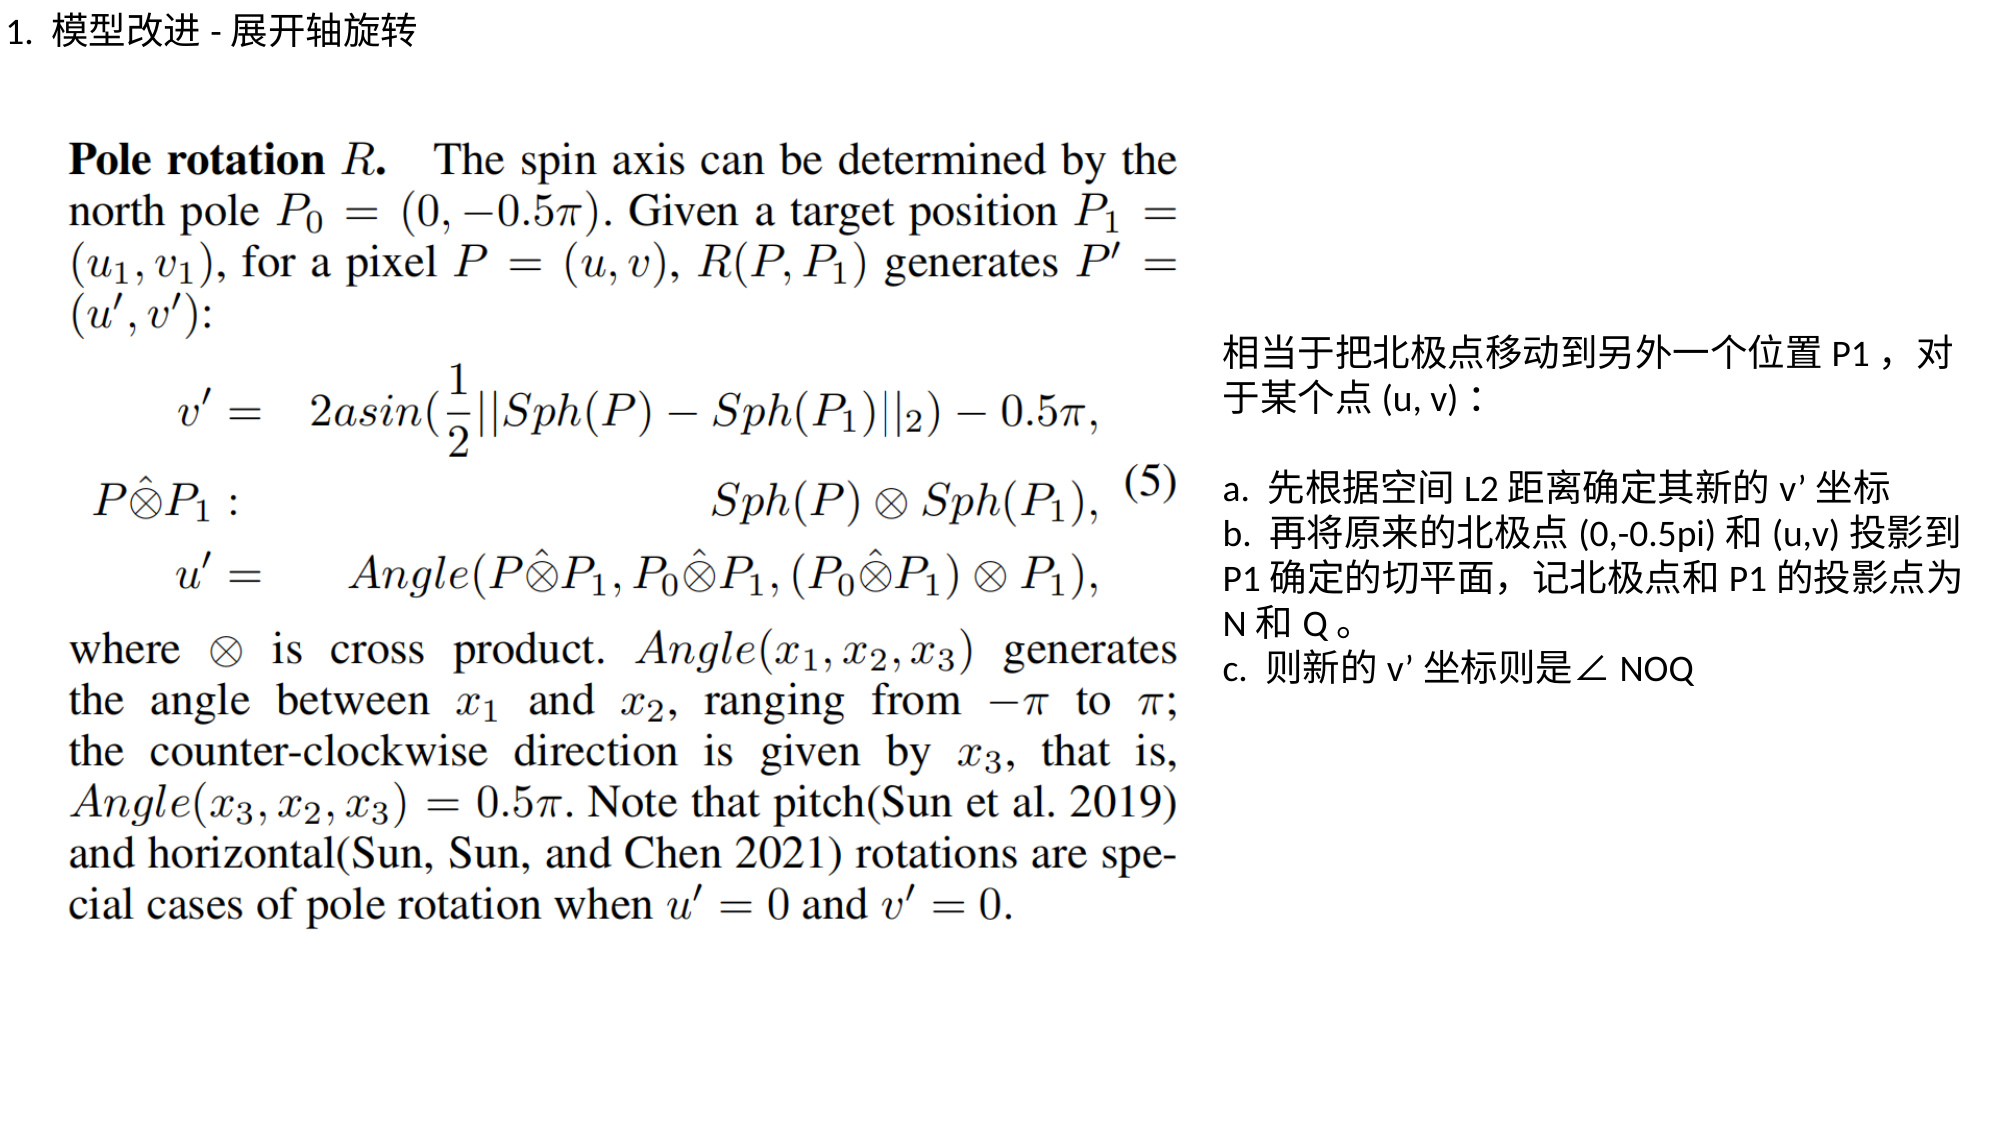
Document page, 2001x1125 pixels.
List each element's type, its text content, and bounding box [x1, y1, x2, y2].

picture [57, 123, 1208, 951]
text_box 相当于把北极点移动到另外一个位置P1，对于某个点(u, v)： a. 先根据空间L2距离确定其新的v’坐标 b. 再将原来的北极点(0,-0.5pi)和(u,v)投影到P1确定的切平面，记北极点和P1的投影点为N和Q。 c. 则新的v’坐标则是∠NOQ [1208, 321, 2000, 696]
text_box 1. 模型改进-展开轴旋转 [0, 0, 434, 60]
